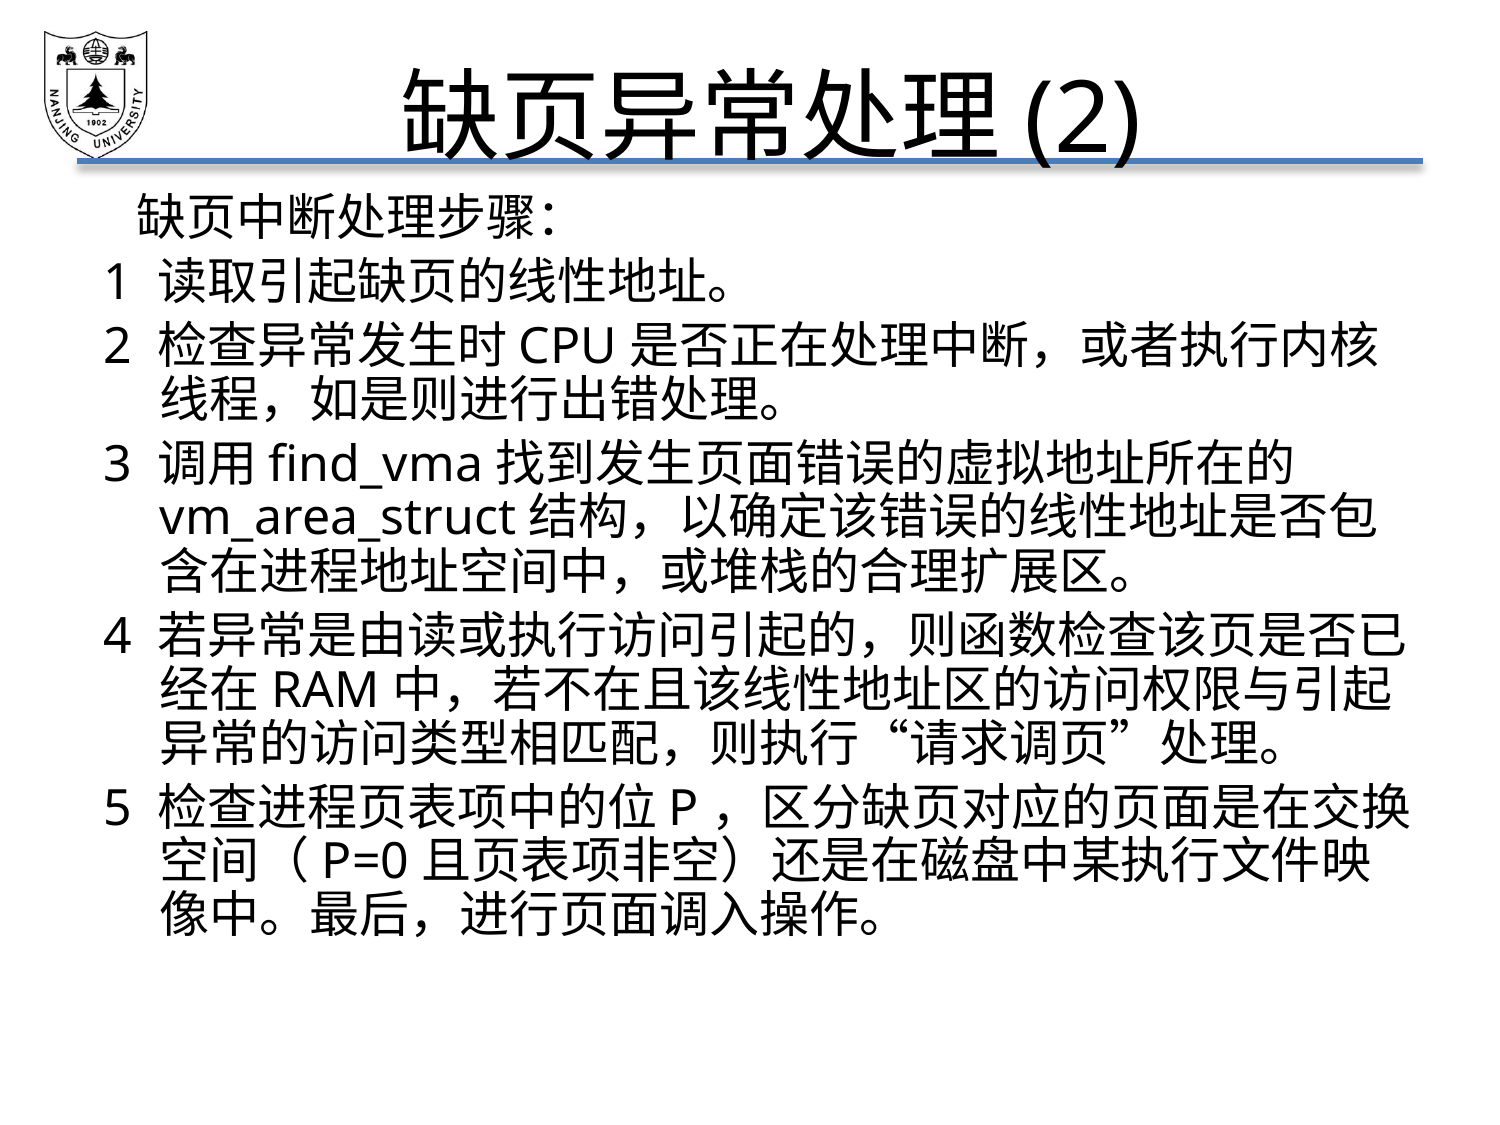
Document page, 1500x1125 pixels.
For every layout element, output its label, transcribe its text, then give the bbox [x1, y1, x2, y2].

list 缺页中断处理步骤： 1 读取引起缺页的线性地址。 2 检查异常发生时CPU是否正在处理中断，或者执行内核线程，如是则进行出错处理。 3 调用find_vma找到发生页面错误的虚拟地址所在的vm_area_struct结构，以确定该错误的线性地址是否包含在进程地址空间中，或堆栈的合理扩展区。 4 若异常是由读或执行访问引起的，则函数检查该页是否已经在RAM中，若不在且该线性地址区的访问权限与引起异常的访问类型相匹配，则执行“请求调页”处理。 5 检查进程页表项中的位P，区分缺页对应的页面是在交换空间（P=0且页表项非空）还是在磁盘中某执行文件映像中。最后，进行页面调入操作。 [88, 184, 1436, 1106]
picture [41, 30, 112, 161]
title 缺页异常处理(2) [112, 19, 1388, 184]
